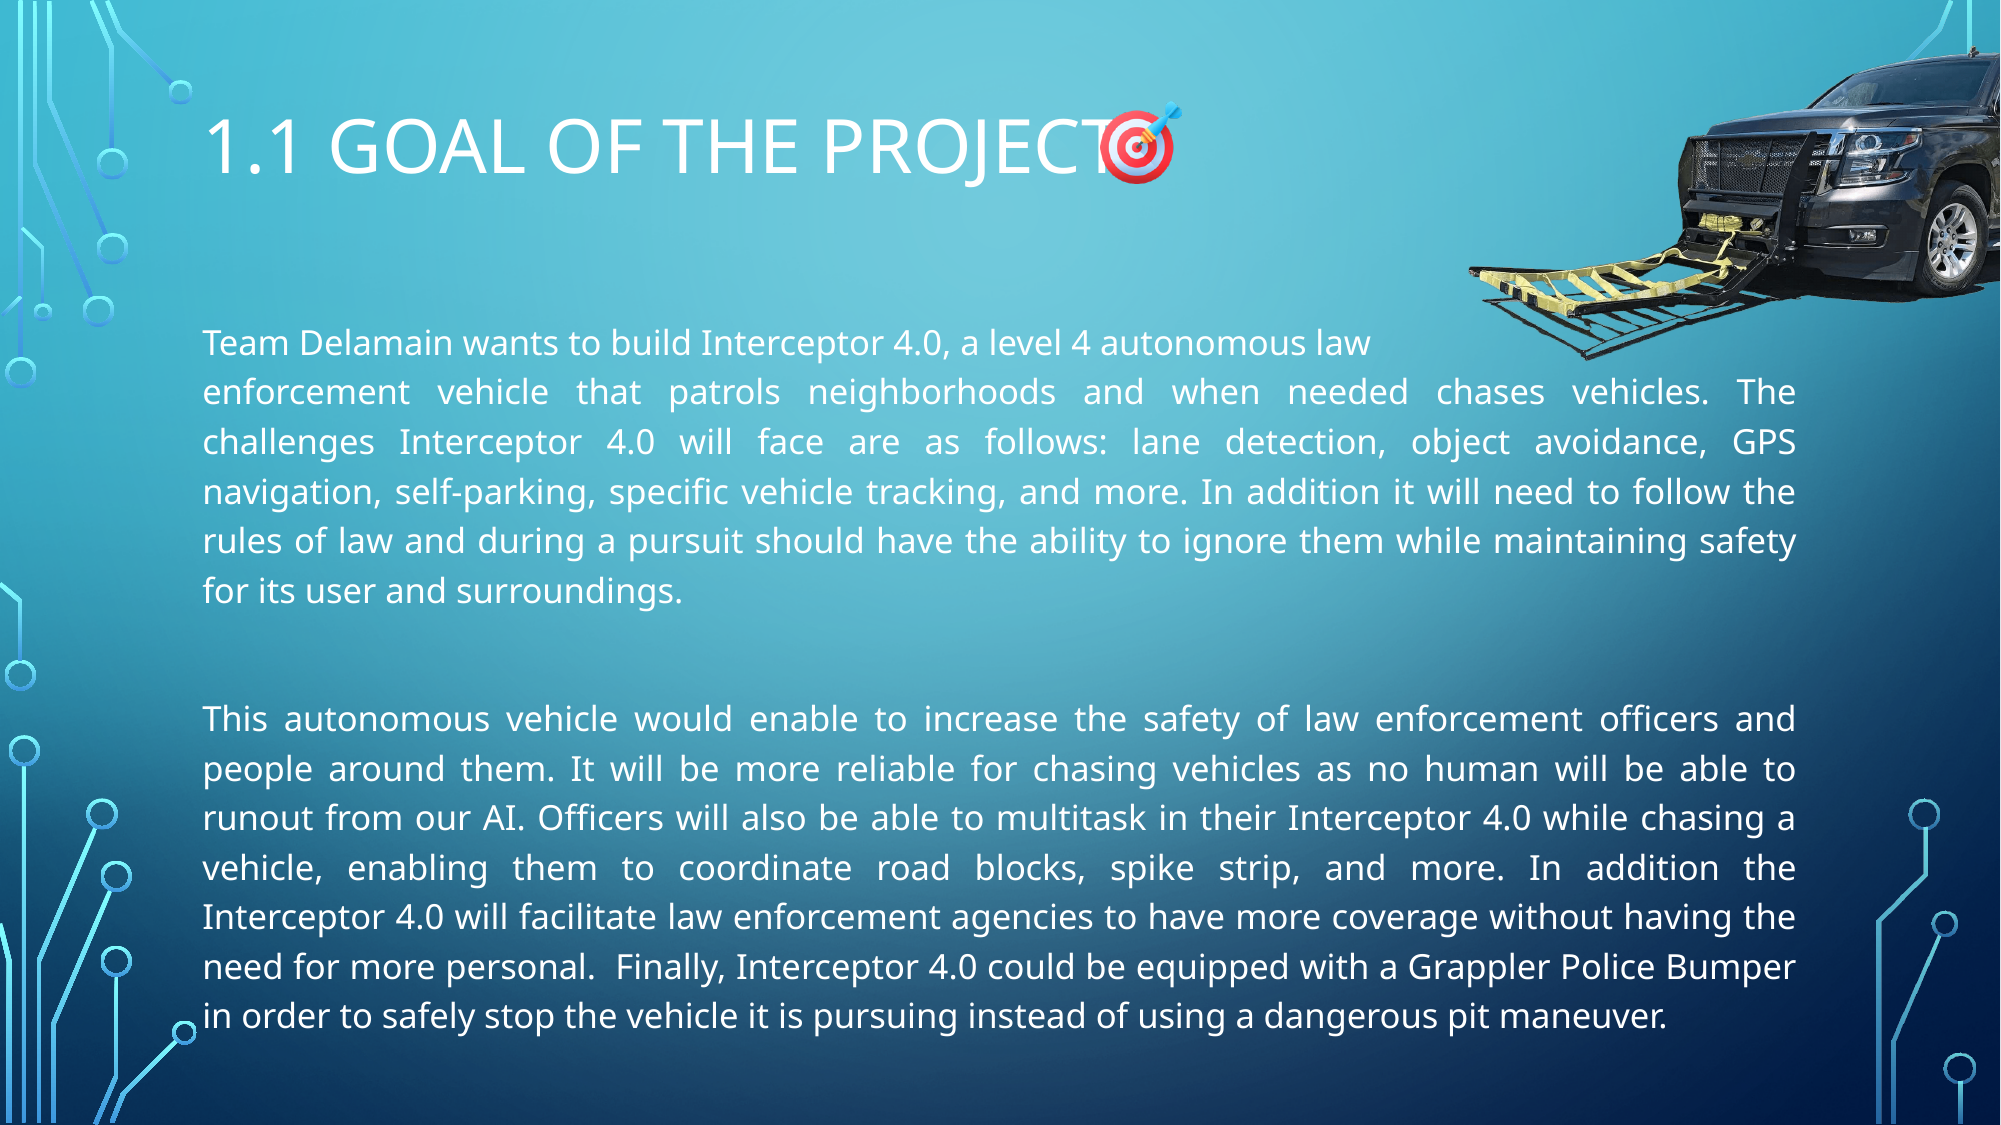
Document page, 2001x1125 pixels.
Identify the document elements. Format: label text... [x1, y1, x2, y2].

title 1.1 Goal of the project [187, 101, 1413, 305]
picture [1099, 101, 1183, 184]
list Team Delamain wants to build Interceptor 4.0, a level 4 autonomous law enforcement vehicle that patrols neighborhoods and when needed chases vehicles. The challenges Interceptor 4.0 will face are as follows: lane detection, object avoidance, GPS navigation, self-parking, specific vehicle tracking, and more. In addition it will need to follow the rules of law and during a pursuit should have the ability to ignore them while maintaining safety for its user and surroundings. This autonomous vehicle would enable to increase the safety of law enforcement officers and people around them. It will be more reliable for chasing vehicles as no human will be able to runout from our AI. Officers will also be able to multitask in their Interceptor 4.0 while chasing a vehicle, enabling them to coordinate road blocks, spike strip, and more. In addition the Interceptor 4.0 will facilitate law enforcement agencies to have more coverage without having the need for more personal. Finally, Interceptor 4.0 could be equipped with a Grappler Police Bumper in order to safely stop the vehicle it is pursuing instead of using a dangerous pit maneuver. [187, 305, 1813, 1083]
picture [1413, 32, 2000, 363]
